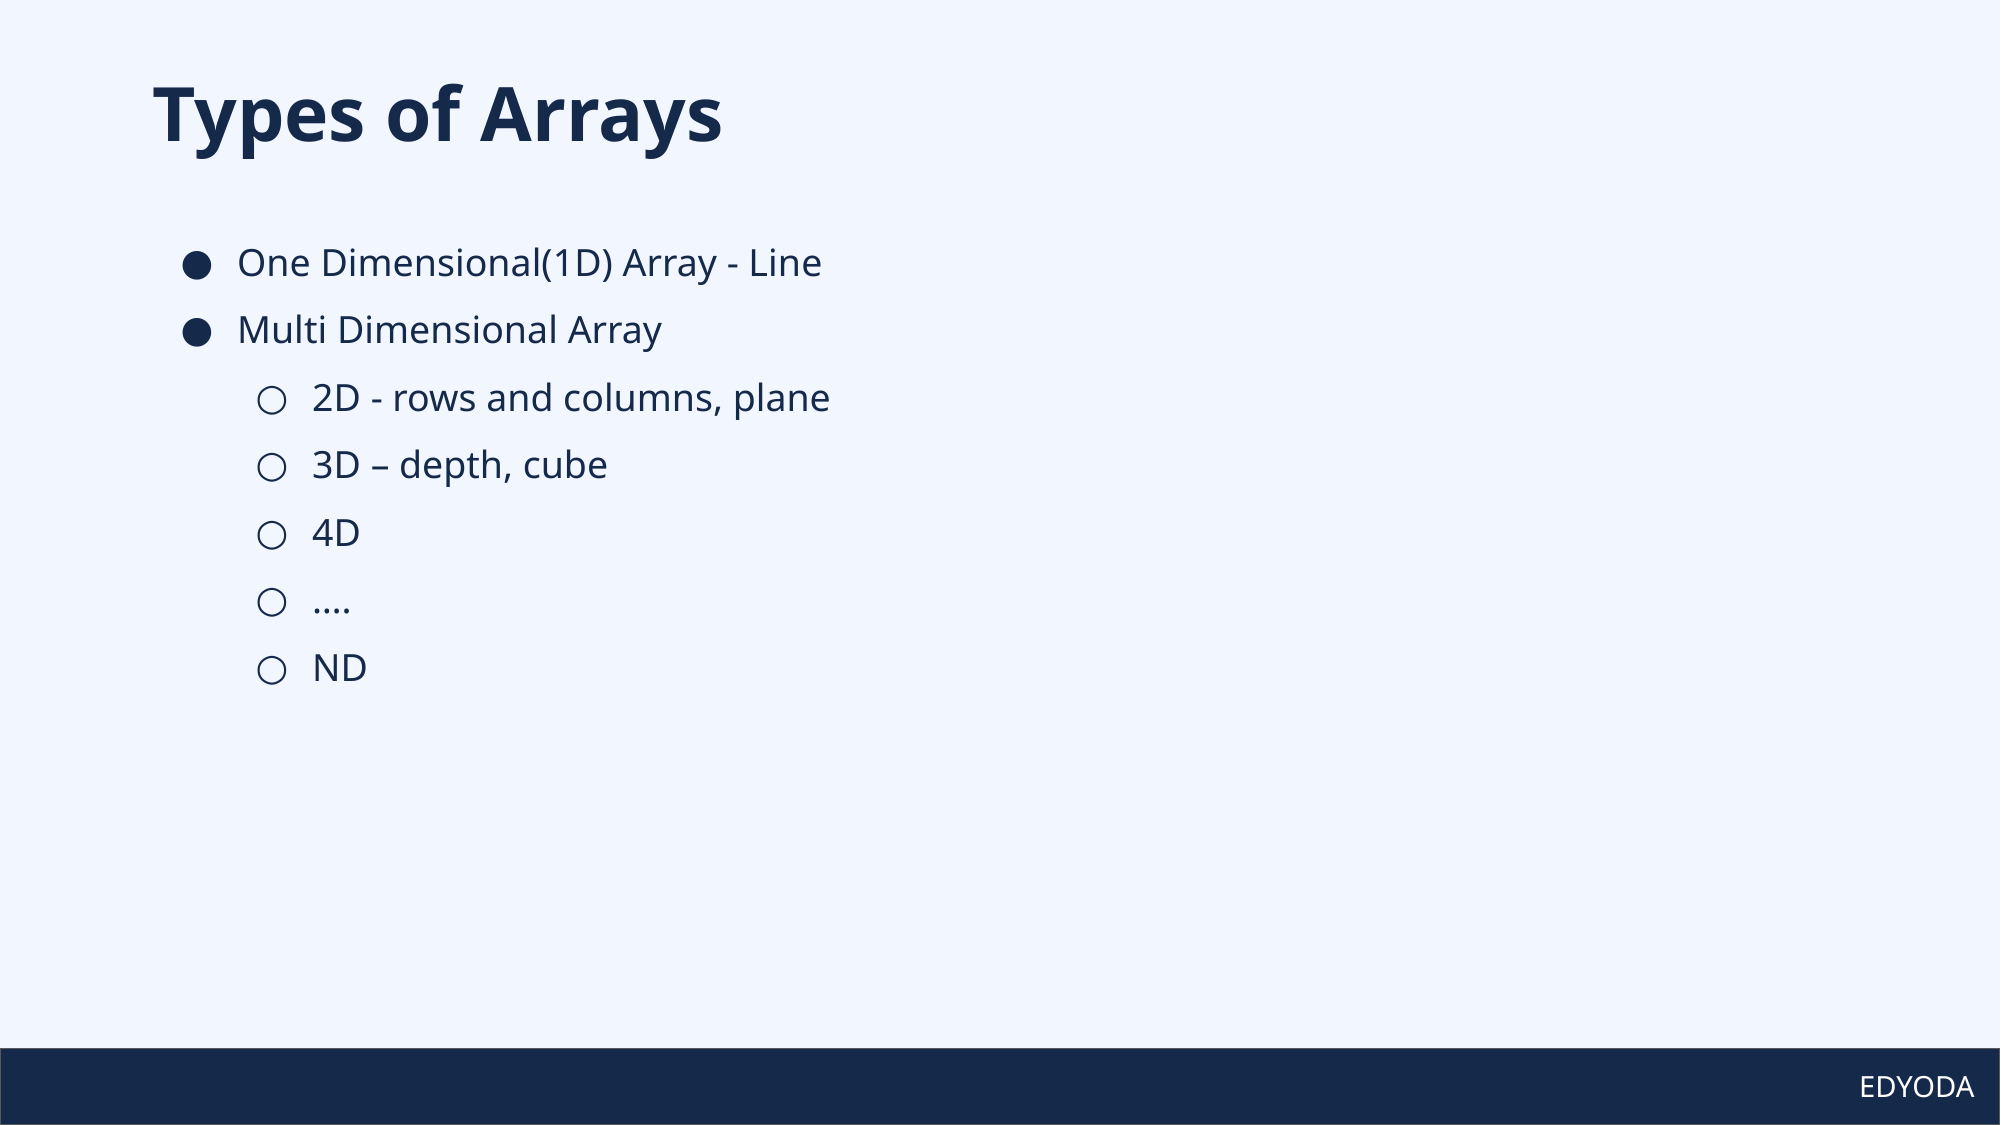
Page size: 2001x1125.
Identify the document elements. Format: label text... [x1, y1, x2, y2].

text_box EDYODA [1844, 1053, 2000, 1119]
list One Dimensional(1D) Array - Line Multi Dimensional Array 2D - rows and columns, plane 3D – depth, cube 4D …. ND [146, 208, 1872, 1005]
text_box [0, 1048, 2000, 1125]
title Types of Arrays [137, 62, 1863, 171]
